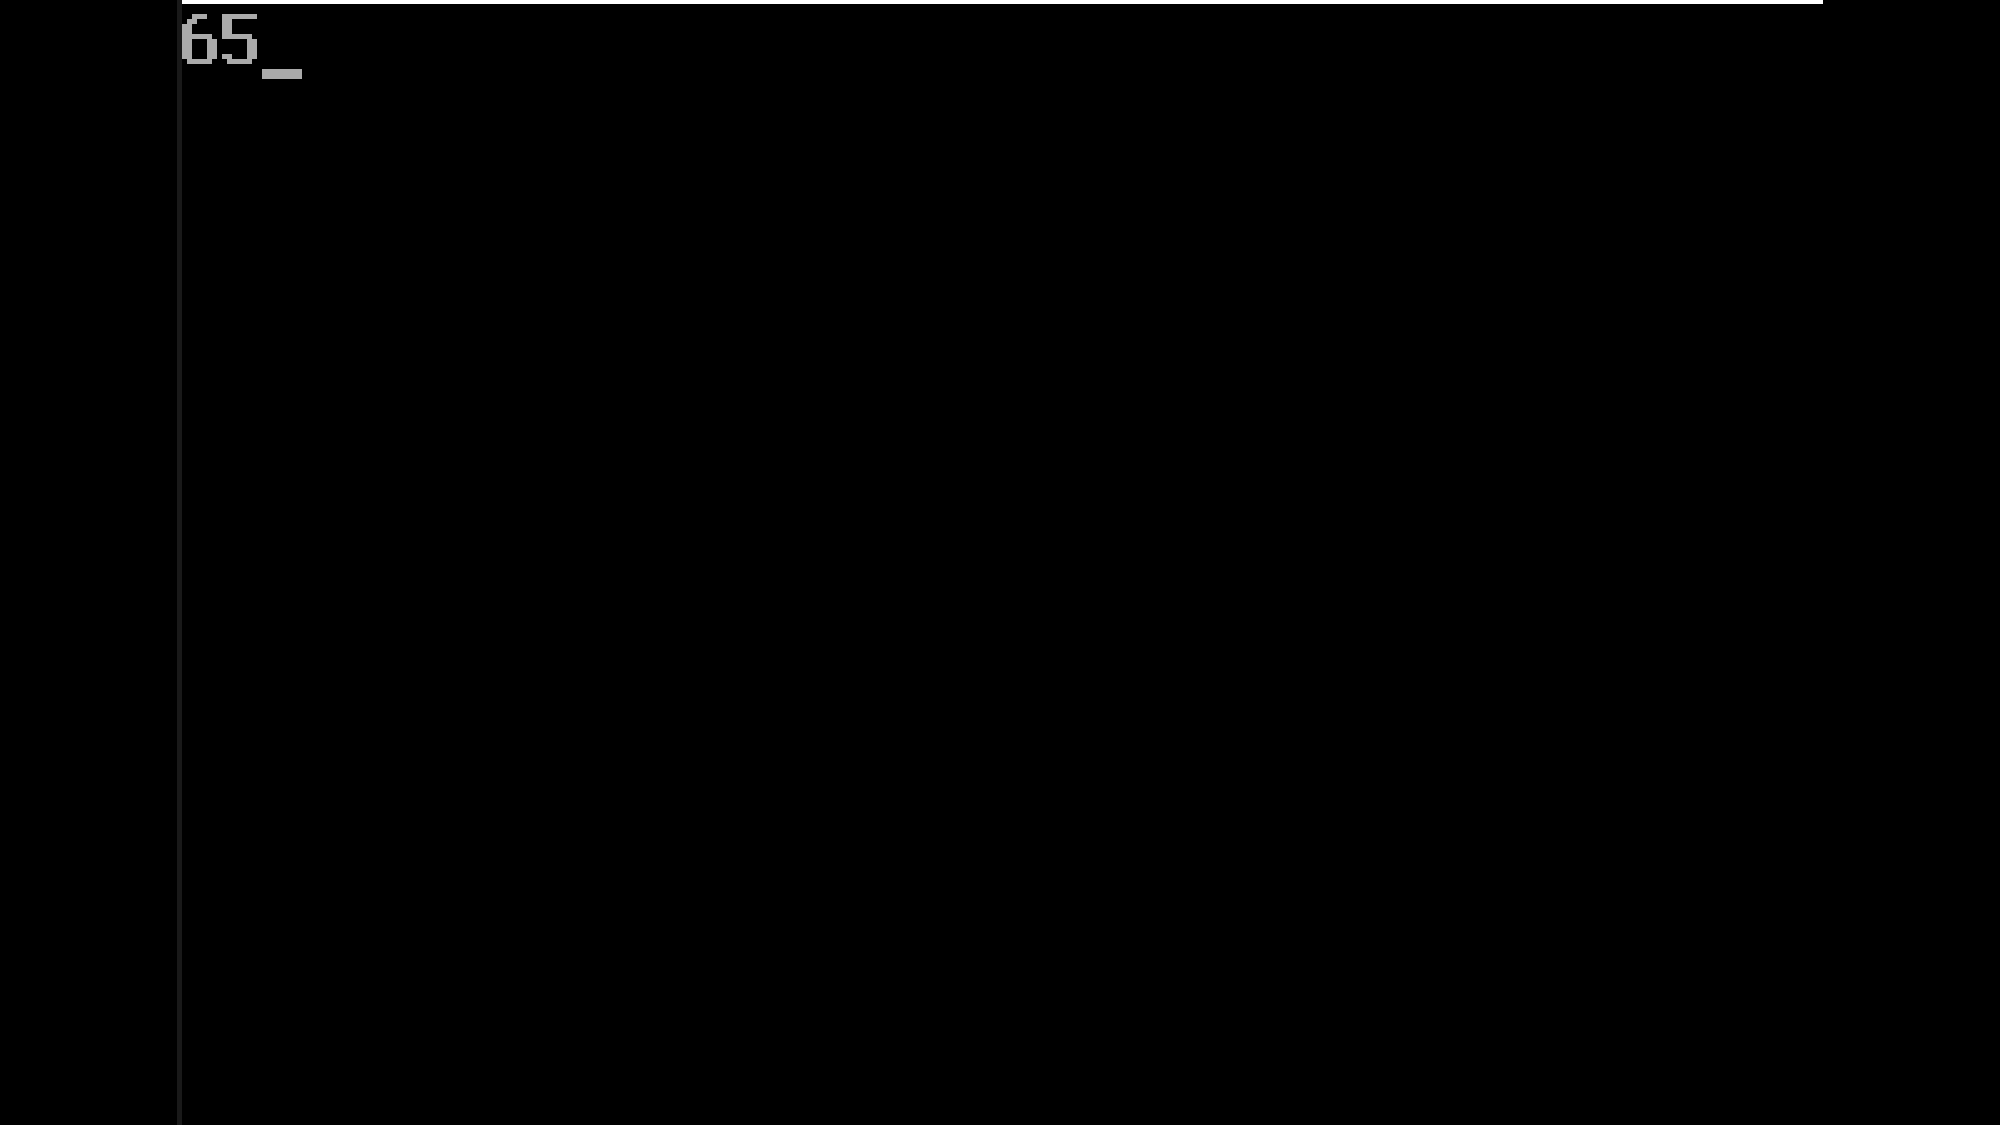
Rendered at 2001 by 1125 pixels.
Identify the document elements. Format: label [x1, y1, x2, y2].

picture [177, 0, 1823, 1125]
